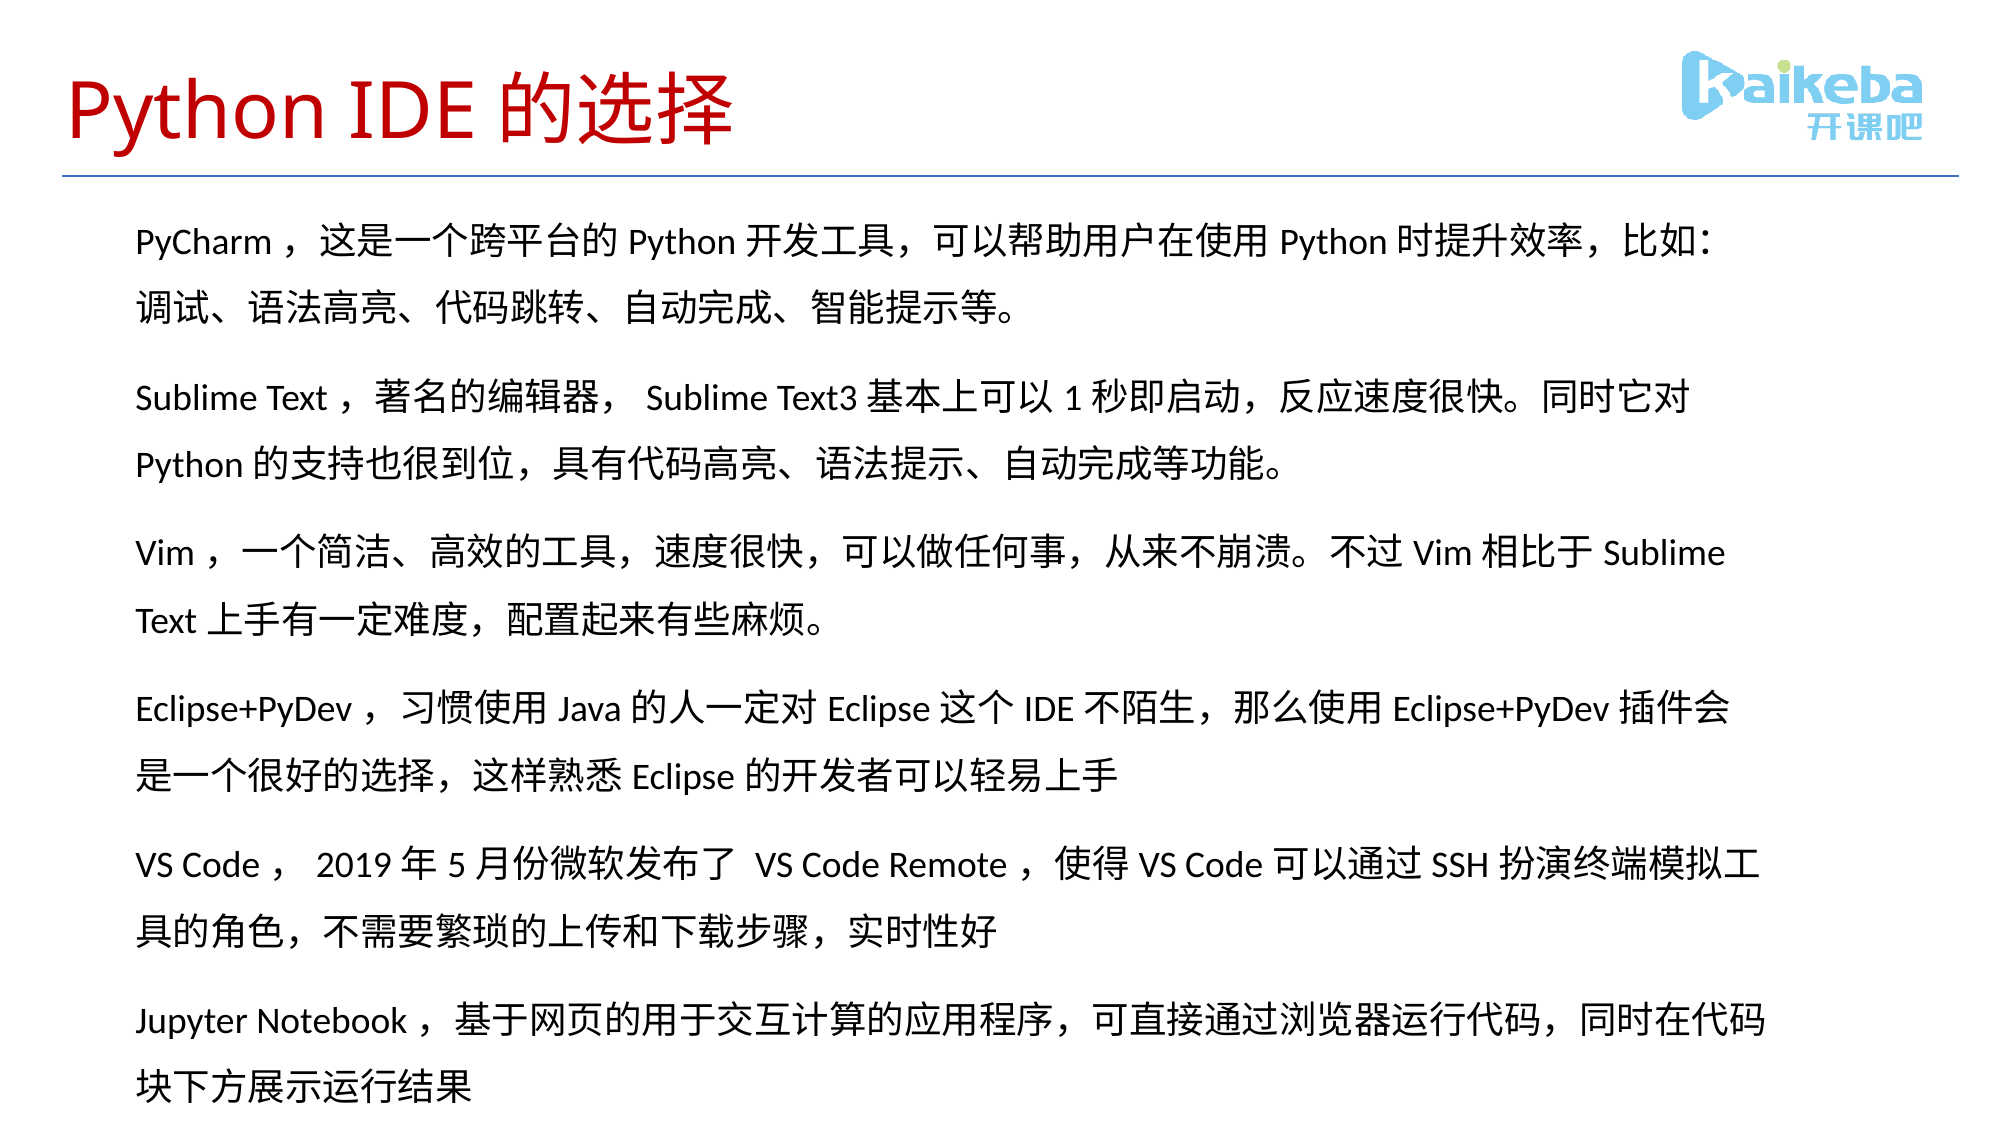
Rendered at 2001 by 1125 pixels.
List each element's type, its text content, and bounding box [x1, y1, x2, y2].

text_box PyCharm，这是一个跨平台的Python开发工具，可以帮助用户在使用Python时提升效率，比如：调试、语法高亮、代码跳转、自动完成、智能提示等。 Sublime Text，著名的编辑器，Sublime Text3基本上可以1秒即启动，反应速度很快。同时它对Python的支持也很到位，具有代码高亮、语法提示、自动完成等功能。 Vim，一个简洁、高效的工具，速度很快，可以做任何事，从来不崩溃。不过Vim相比于Sublime Text上手有一定难度，配置起来有些麻烦。 Eclipse+PyDev，习惯使用Java的人一定对Eclipse这个IDE不陌生，那么使用Eclipse+PyDev插件会是一个很好的选择，这样熟悉Eclipse的开发者可以轻易上手 VS Code，2019年5月份微软发布了 VS Code Remote，使得VS Code可以通过SSH扮演终端模拟工具的角色，不需要繁琐的上传和下载步骤，实时性好 Jupyter Notebook，基于网页的用于交互计算的应用程序，可直接通过浏览器运行代码，同时在代码块下方展示运行结果 [127, 186, 1775, 839]
title Python IDE的选择 [57, 59, 1728, 167]
